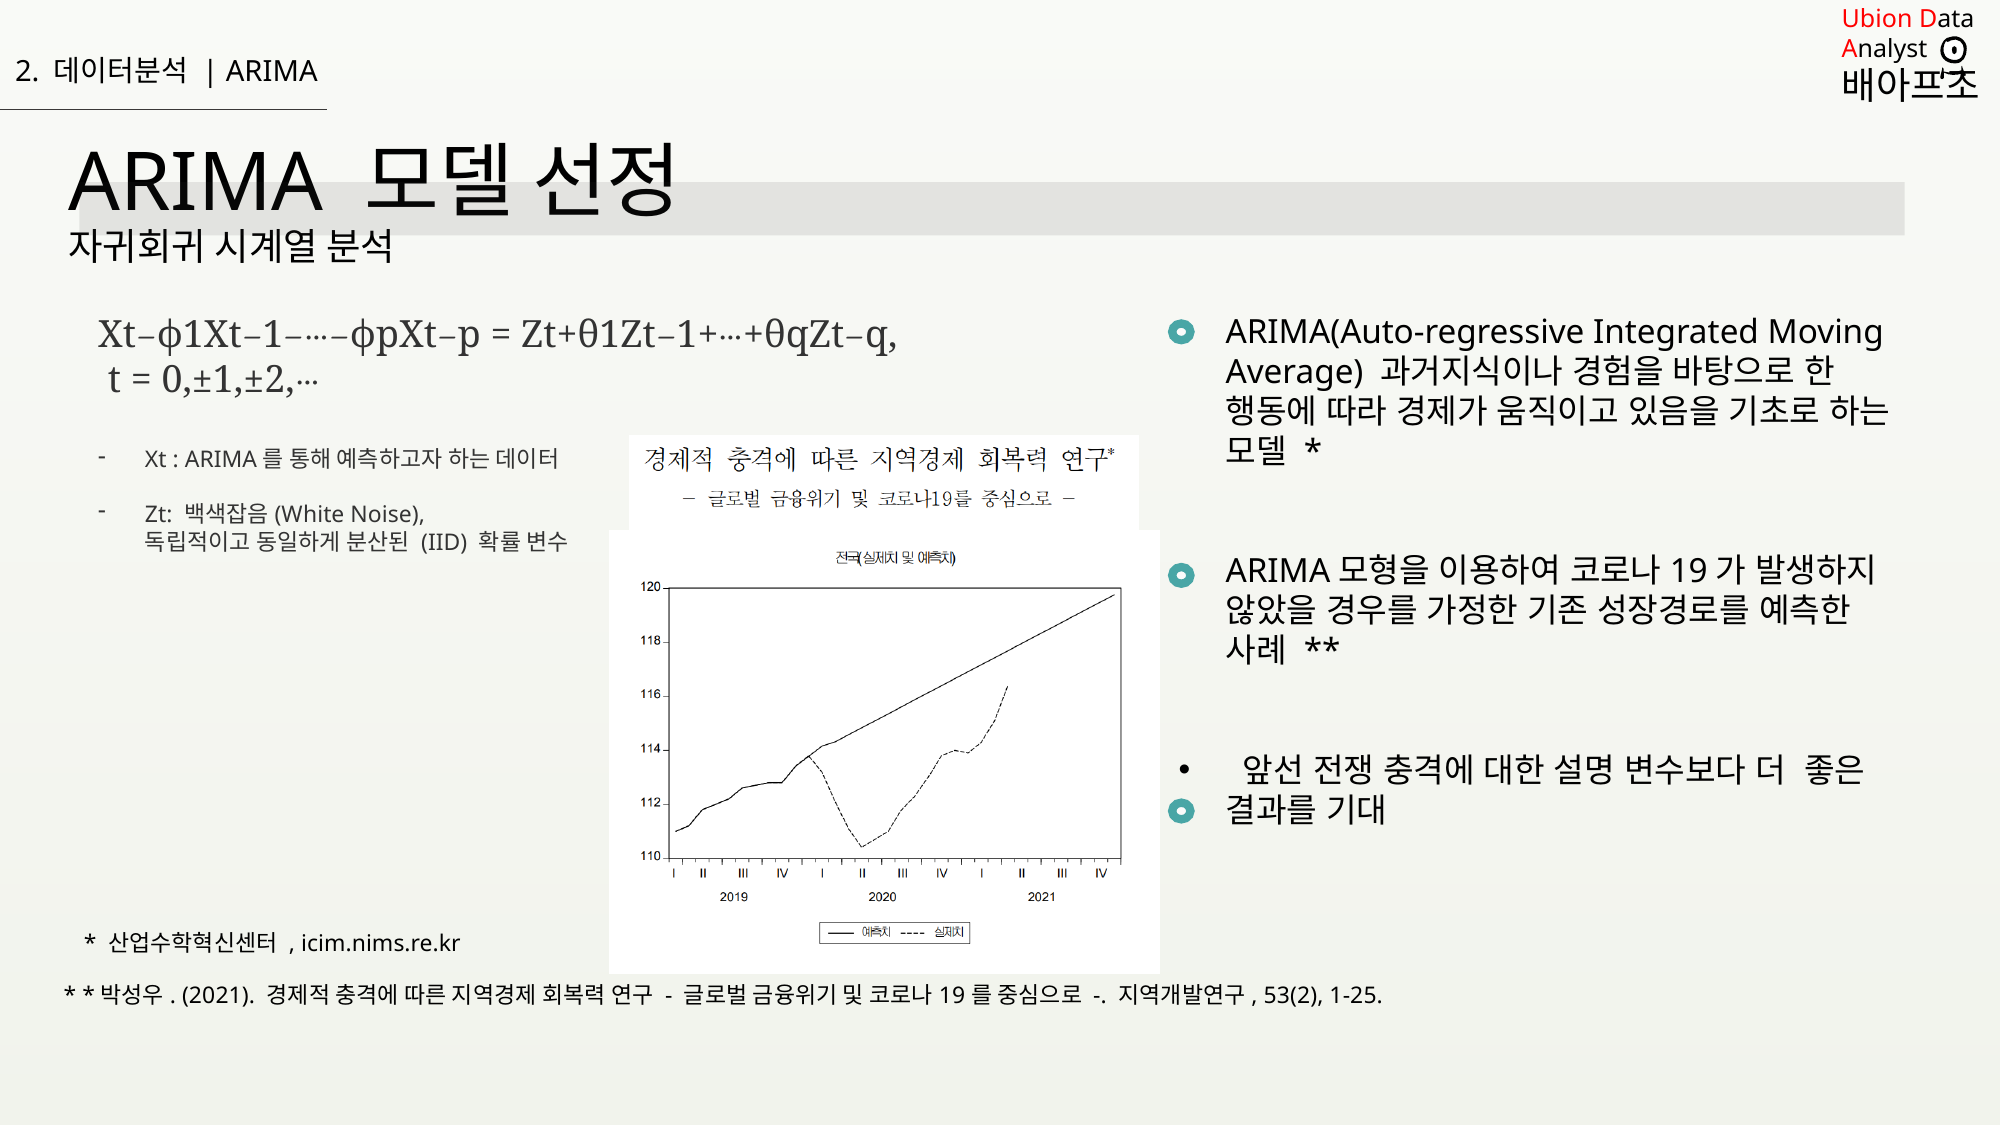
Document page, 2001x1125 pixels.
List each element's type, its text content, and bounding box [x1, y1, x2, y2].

picture [608, 435, 1160, 974]
text_box * *박성우. (2021). 경제적 충격에 따른 지역경제 회복력 연구 - 글로벌 금융위기 및 코로나19를 중심으로 -. 지역개발연구, 53(2), 1-25. [55, 973, 1391, 1016]
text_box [1170, 302, 1910, 843]
text_box 2. 데이터분석 | ARIMA [7, 33, 347, 109]
text_box * 산업수학혁신센터 , icim.nims.re.kr [76, 921, 469, 964]
text_box [79, 182, 1905, 236]
text_box Xt−ϕ1Xt−1−⋯−ϕpXt−p = Zt+θ1Zt−1+⋯+θqZt−q, t = 0,±1,±2,⋯ Xt : ARIMA를 통해 예측하고자 하는 데이터 Zt: 백색잡음(White Noise), 독립적이고 동일하게 분산된 (IID) 확률 변수 [90, 302, 1087, 563]
title ARIMA 모델 선정 자귀회귀 시계열 분석 [59, 35, 1787, 287]
